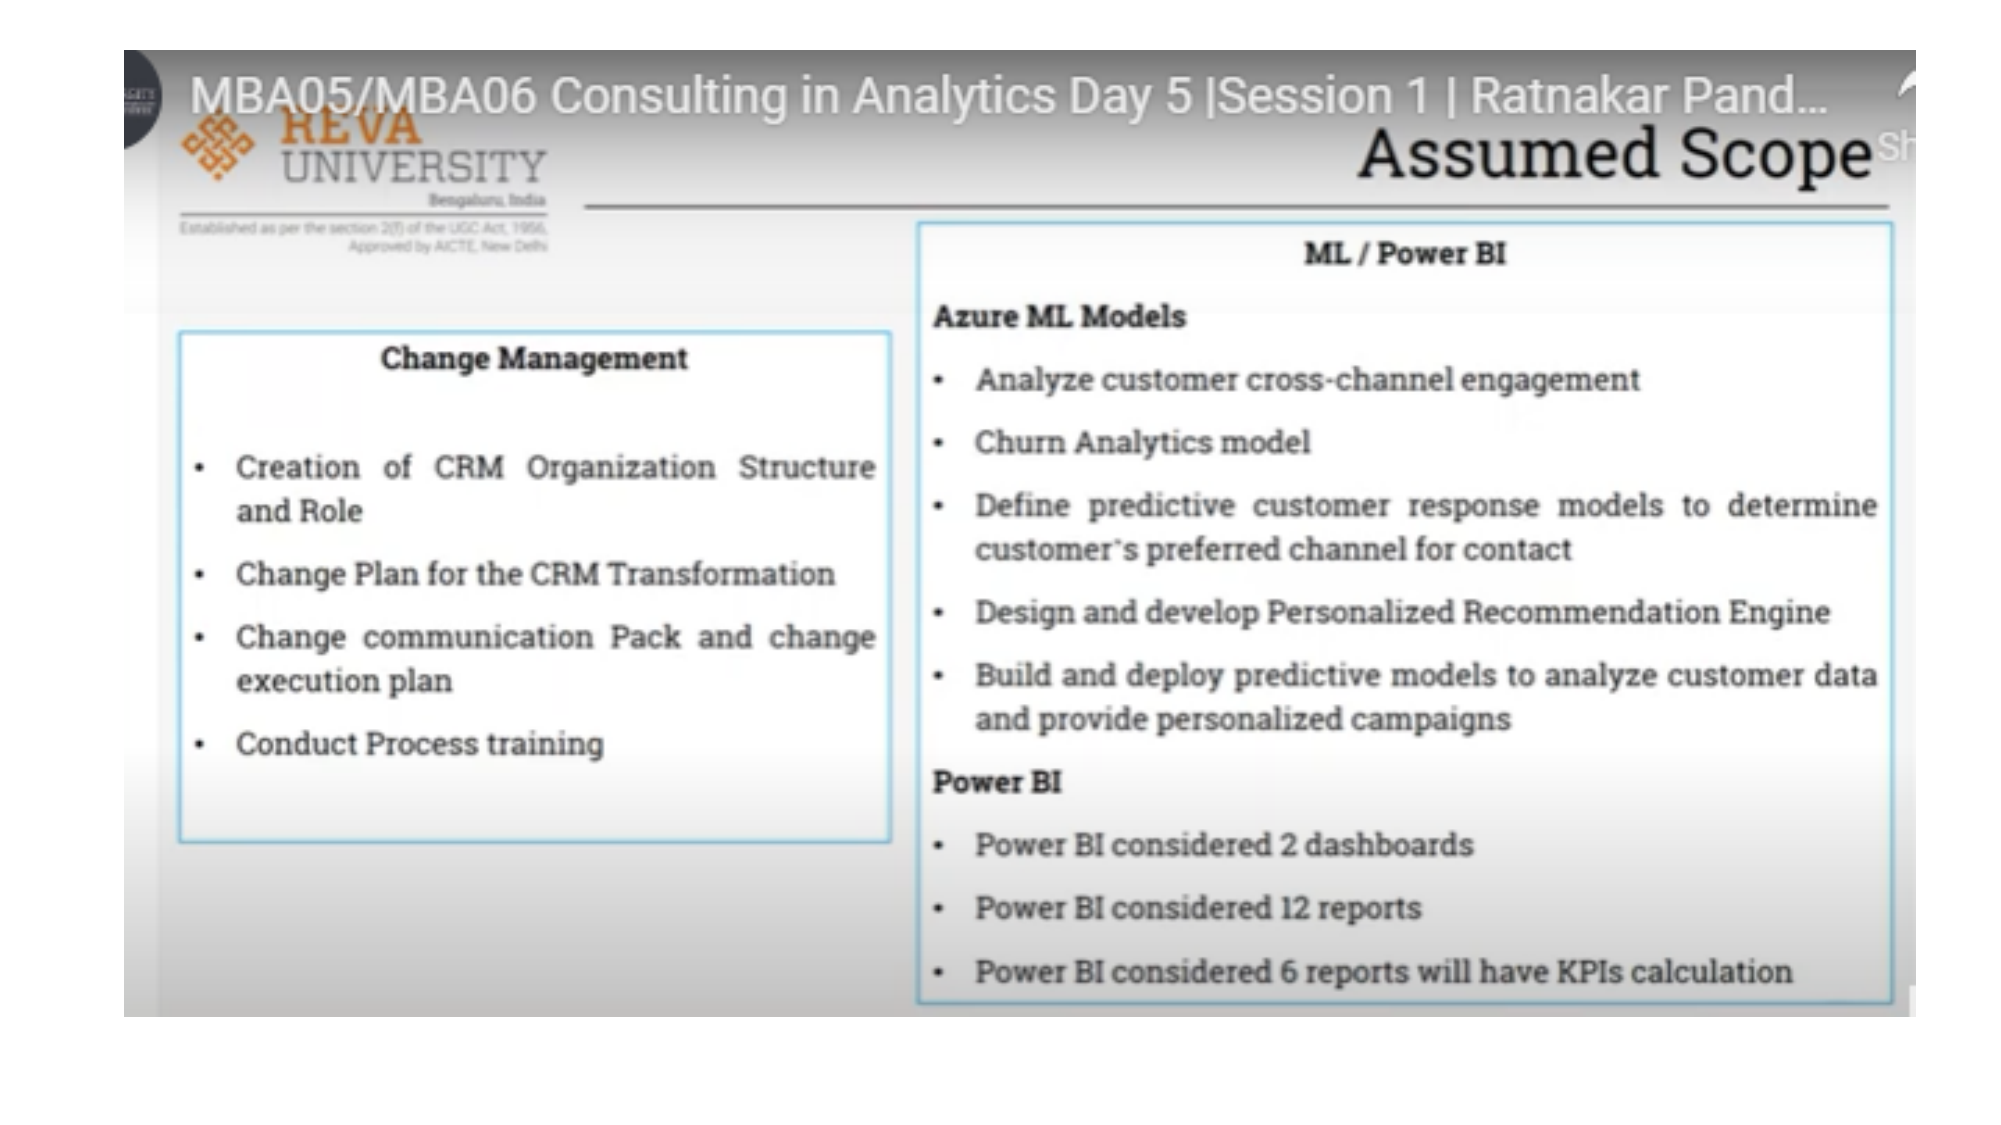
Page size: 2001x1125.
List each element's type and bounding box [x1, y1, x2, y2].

picture [124, 50, 1916, 1017]
